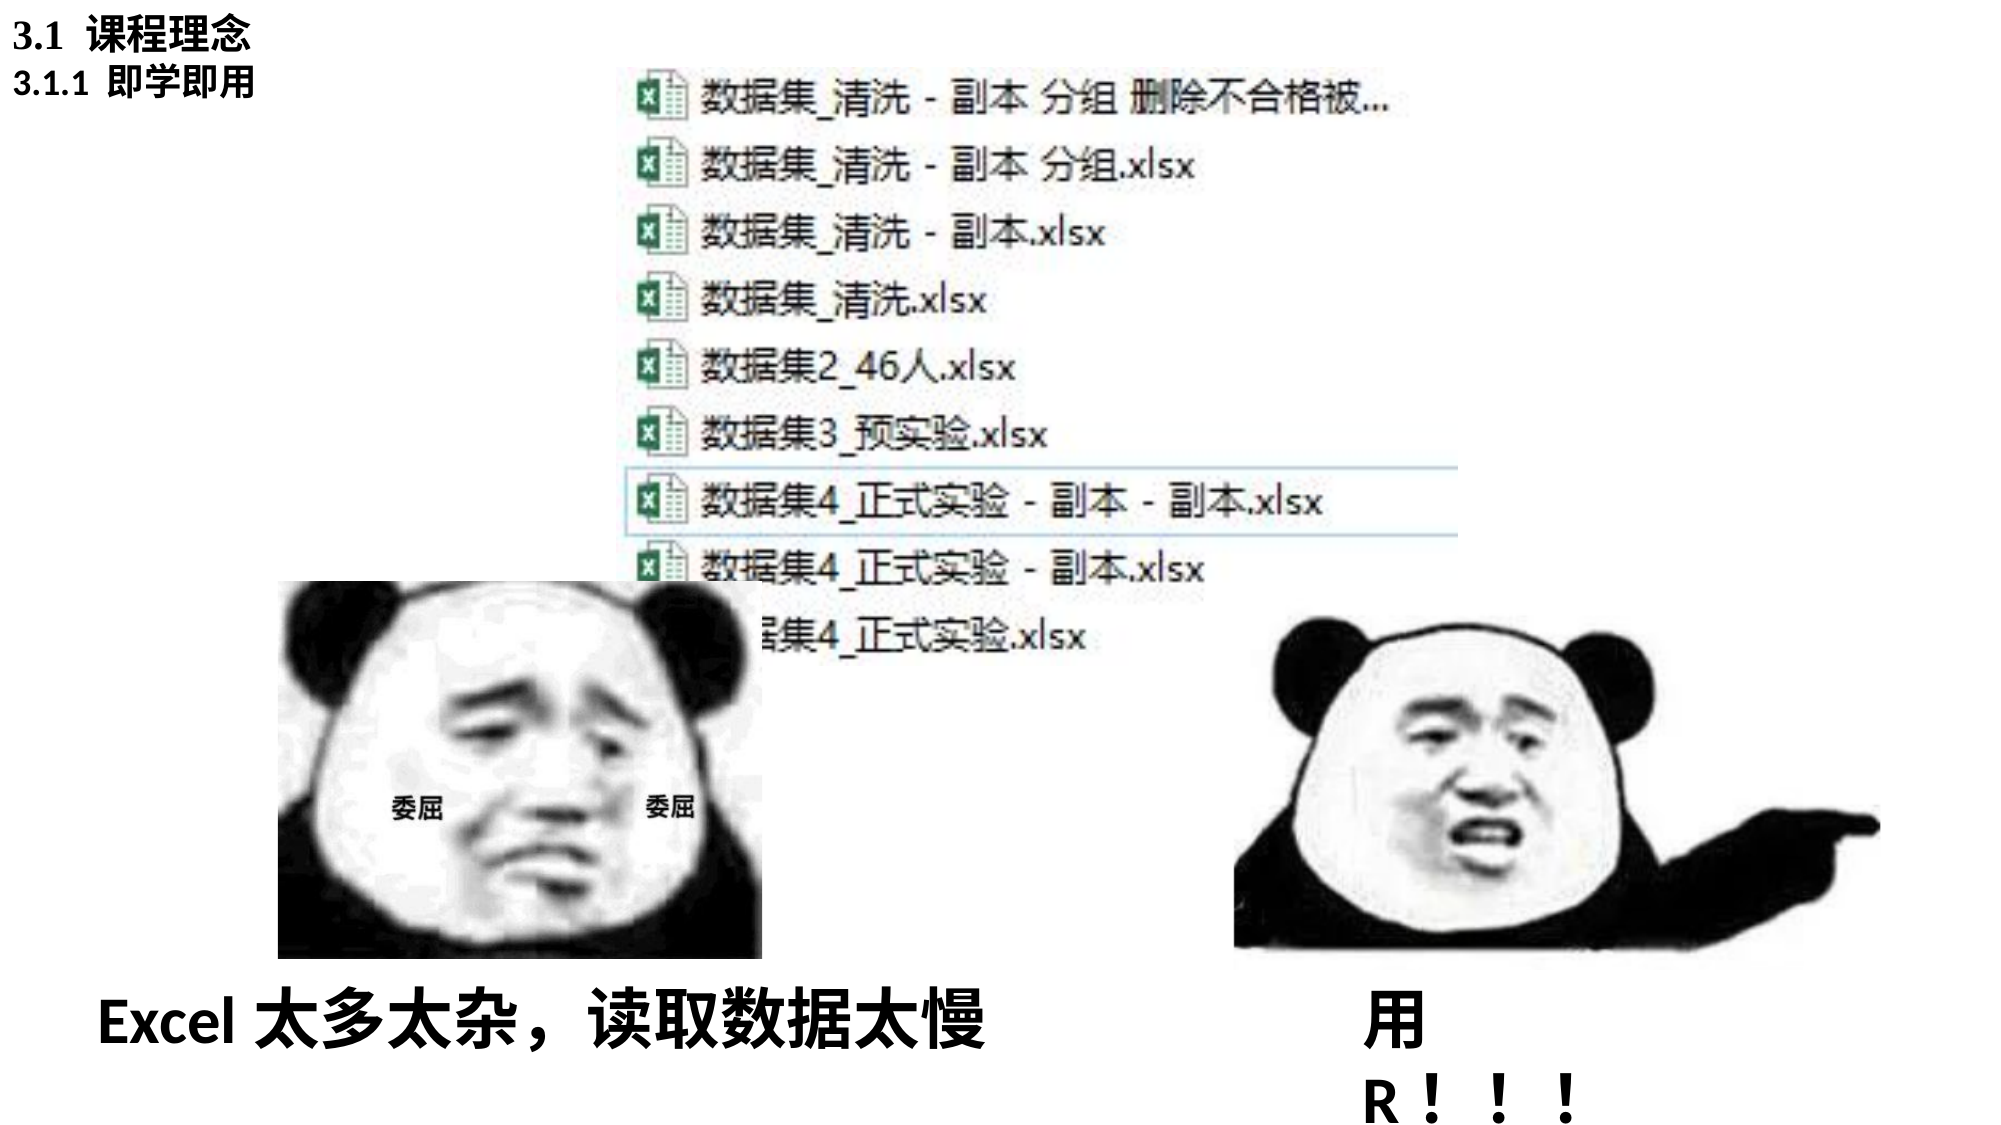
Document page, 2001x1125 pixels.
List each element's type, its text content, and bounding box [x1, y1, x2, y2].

text_box Excel太多太杂，读取数据太慢 [82, 969, 1037, 1065]
text_box 3.1 课程理念 3.1.1 即学即用 [0, 0, 272, 110]
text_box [1203, 597, 1893, 1066]
picture [277, 67, 1458, 959]
